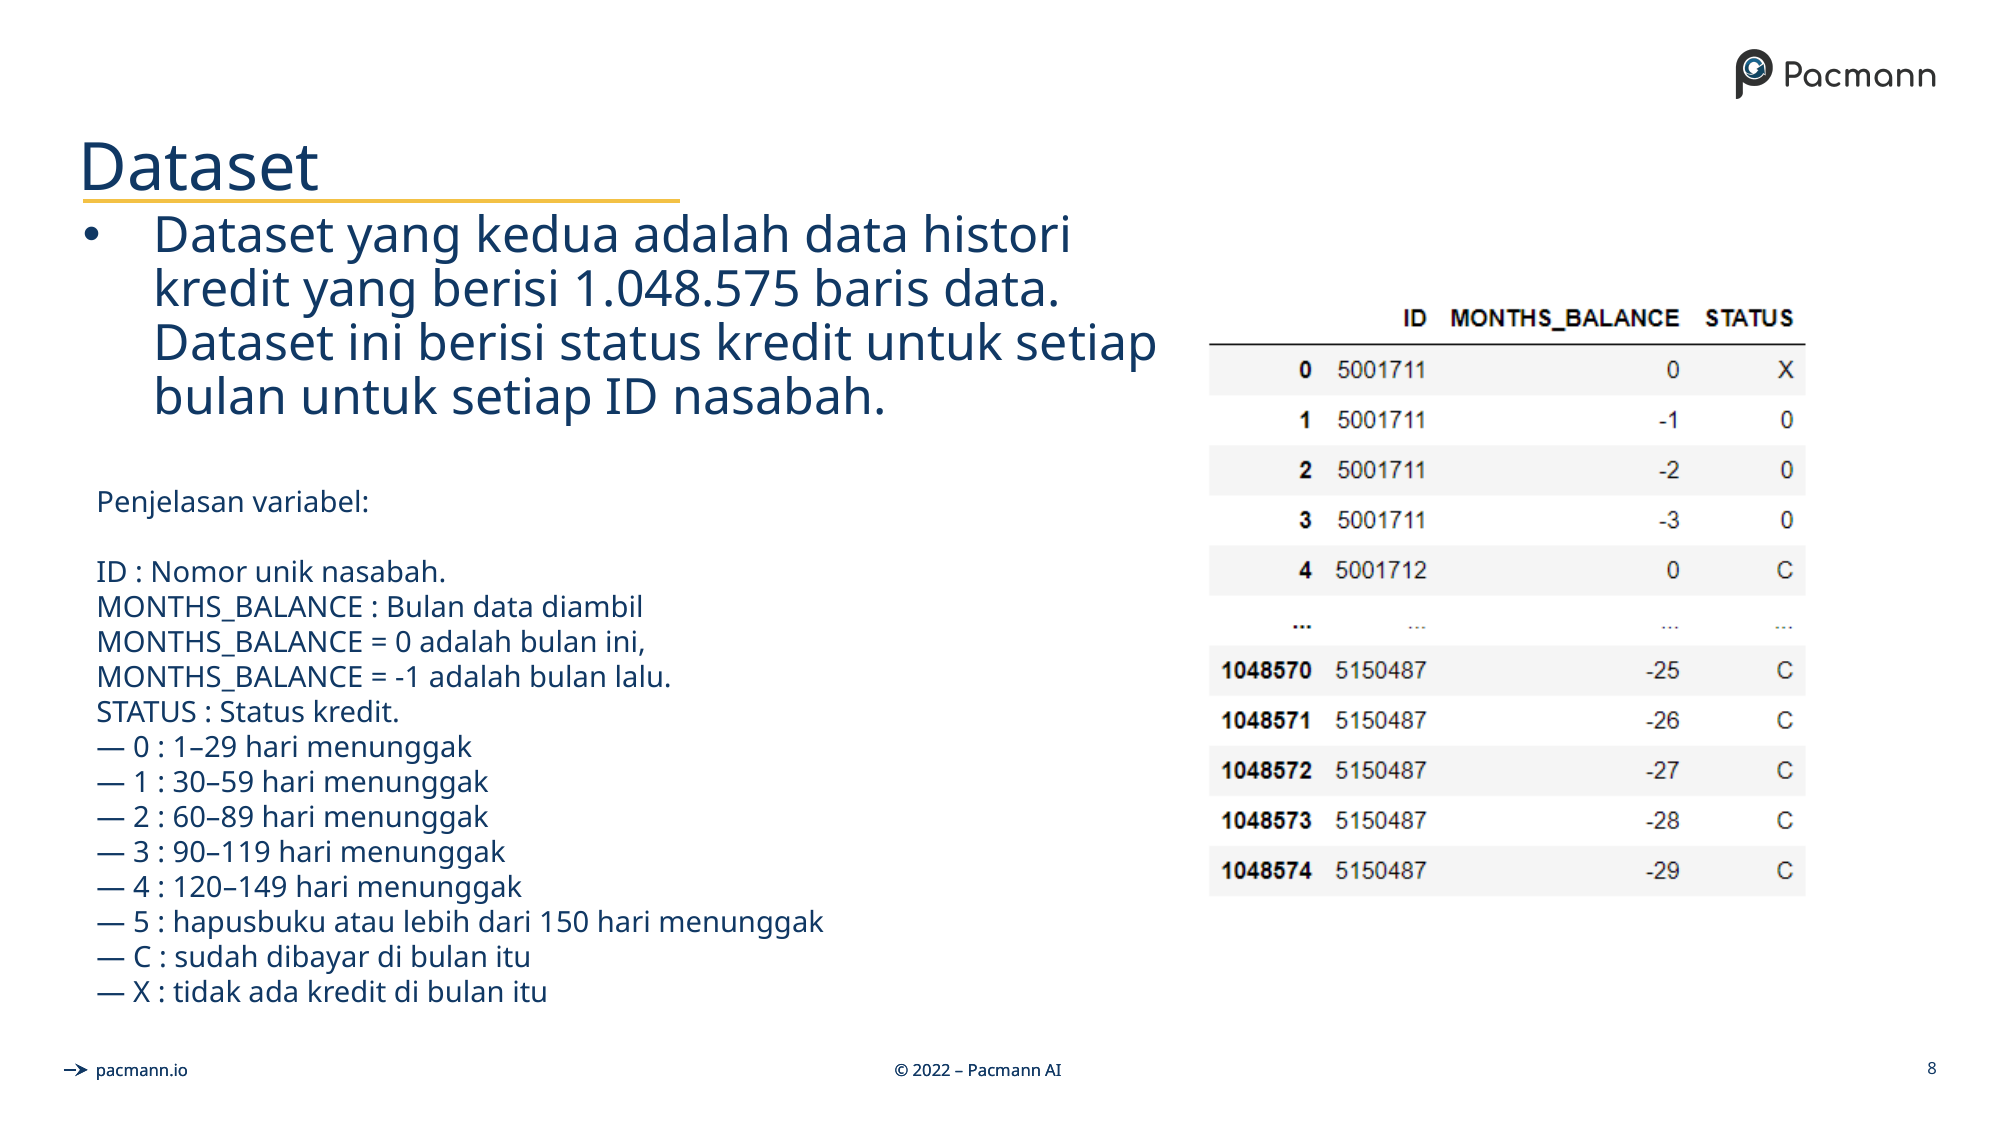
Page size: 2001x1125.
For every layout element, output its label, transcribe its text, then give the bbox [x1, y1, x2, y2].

title Dataset [63, 59, 1952, 278]
list Dataset yang kedua adalah data histori kredit yang berisi 1.048.575 baris data. Dataset ini berisi status kredit untuk setiap bulan untuk setiap ID nasabah. [63, 201, 1198, 524]
picture [1197, 275, 1824, 912]
text_box Penjelasan variabel: ID : Nomor unik nasabah. MONTHS_BALANCE : Bulan data diambil MONTHS_BALANCE = 0 adalah bulan ini, MONTHS_BALANCE = -1 adalah bulan lalu. STATUS : Status kredit. — 0 : 1–29 hari menunggak — 1 : 30–59 hari menunggak — 2 : 60–89 hari menunggak — 3 : 90–119 hari menunggak — 4 : 120–149 hari menunggak — 5 : hapusbuku atau lebih dari 150 hari menunggak — C : sudah dibayar di bulan itu — X : tidak ada kredit di bulan itu [81, 476, 885, 1016]
picture [1707, 36, 1966, 112]
